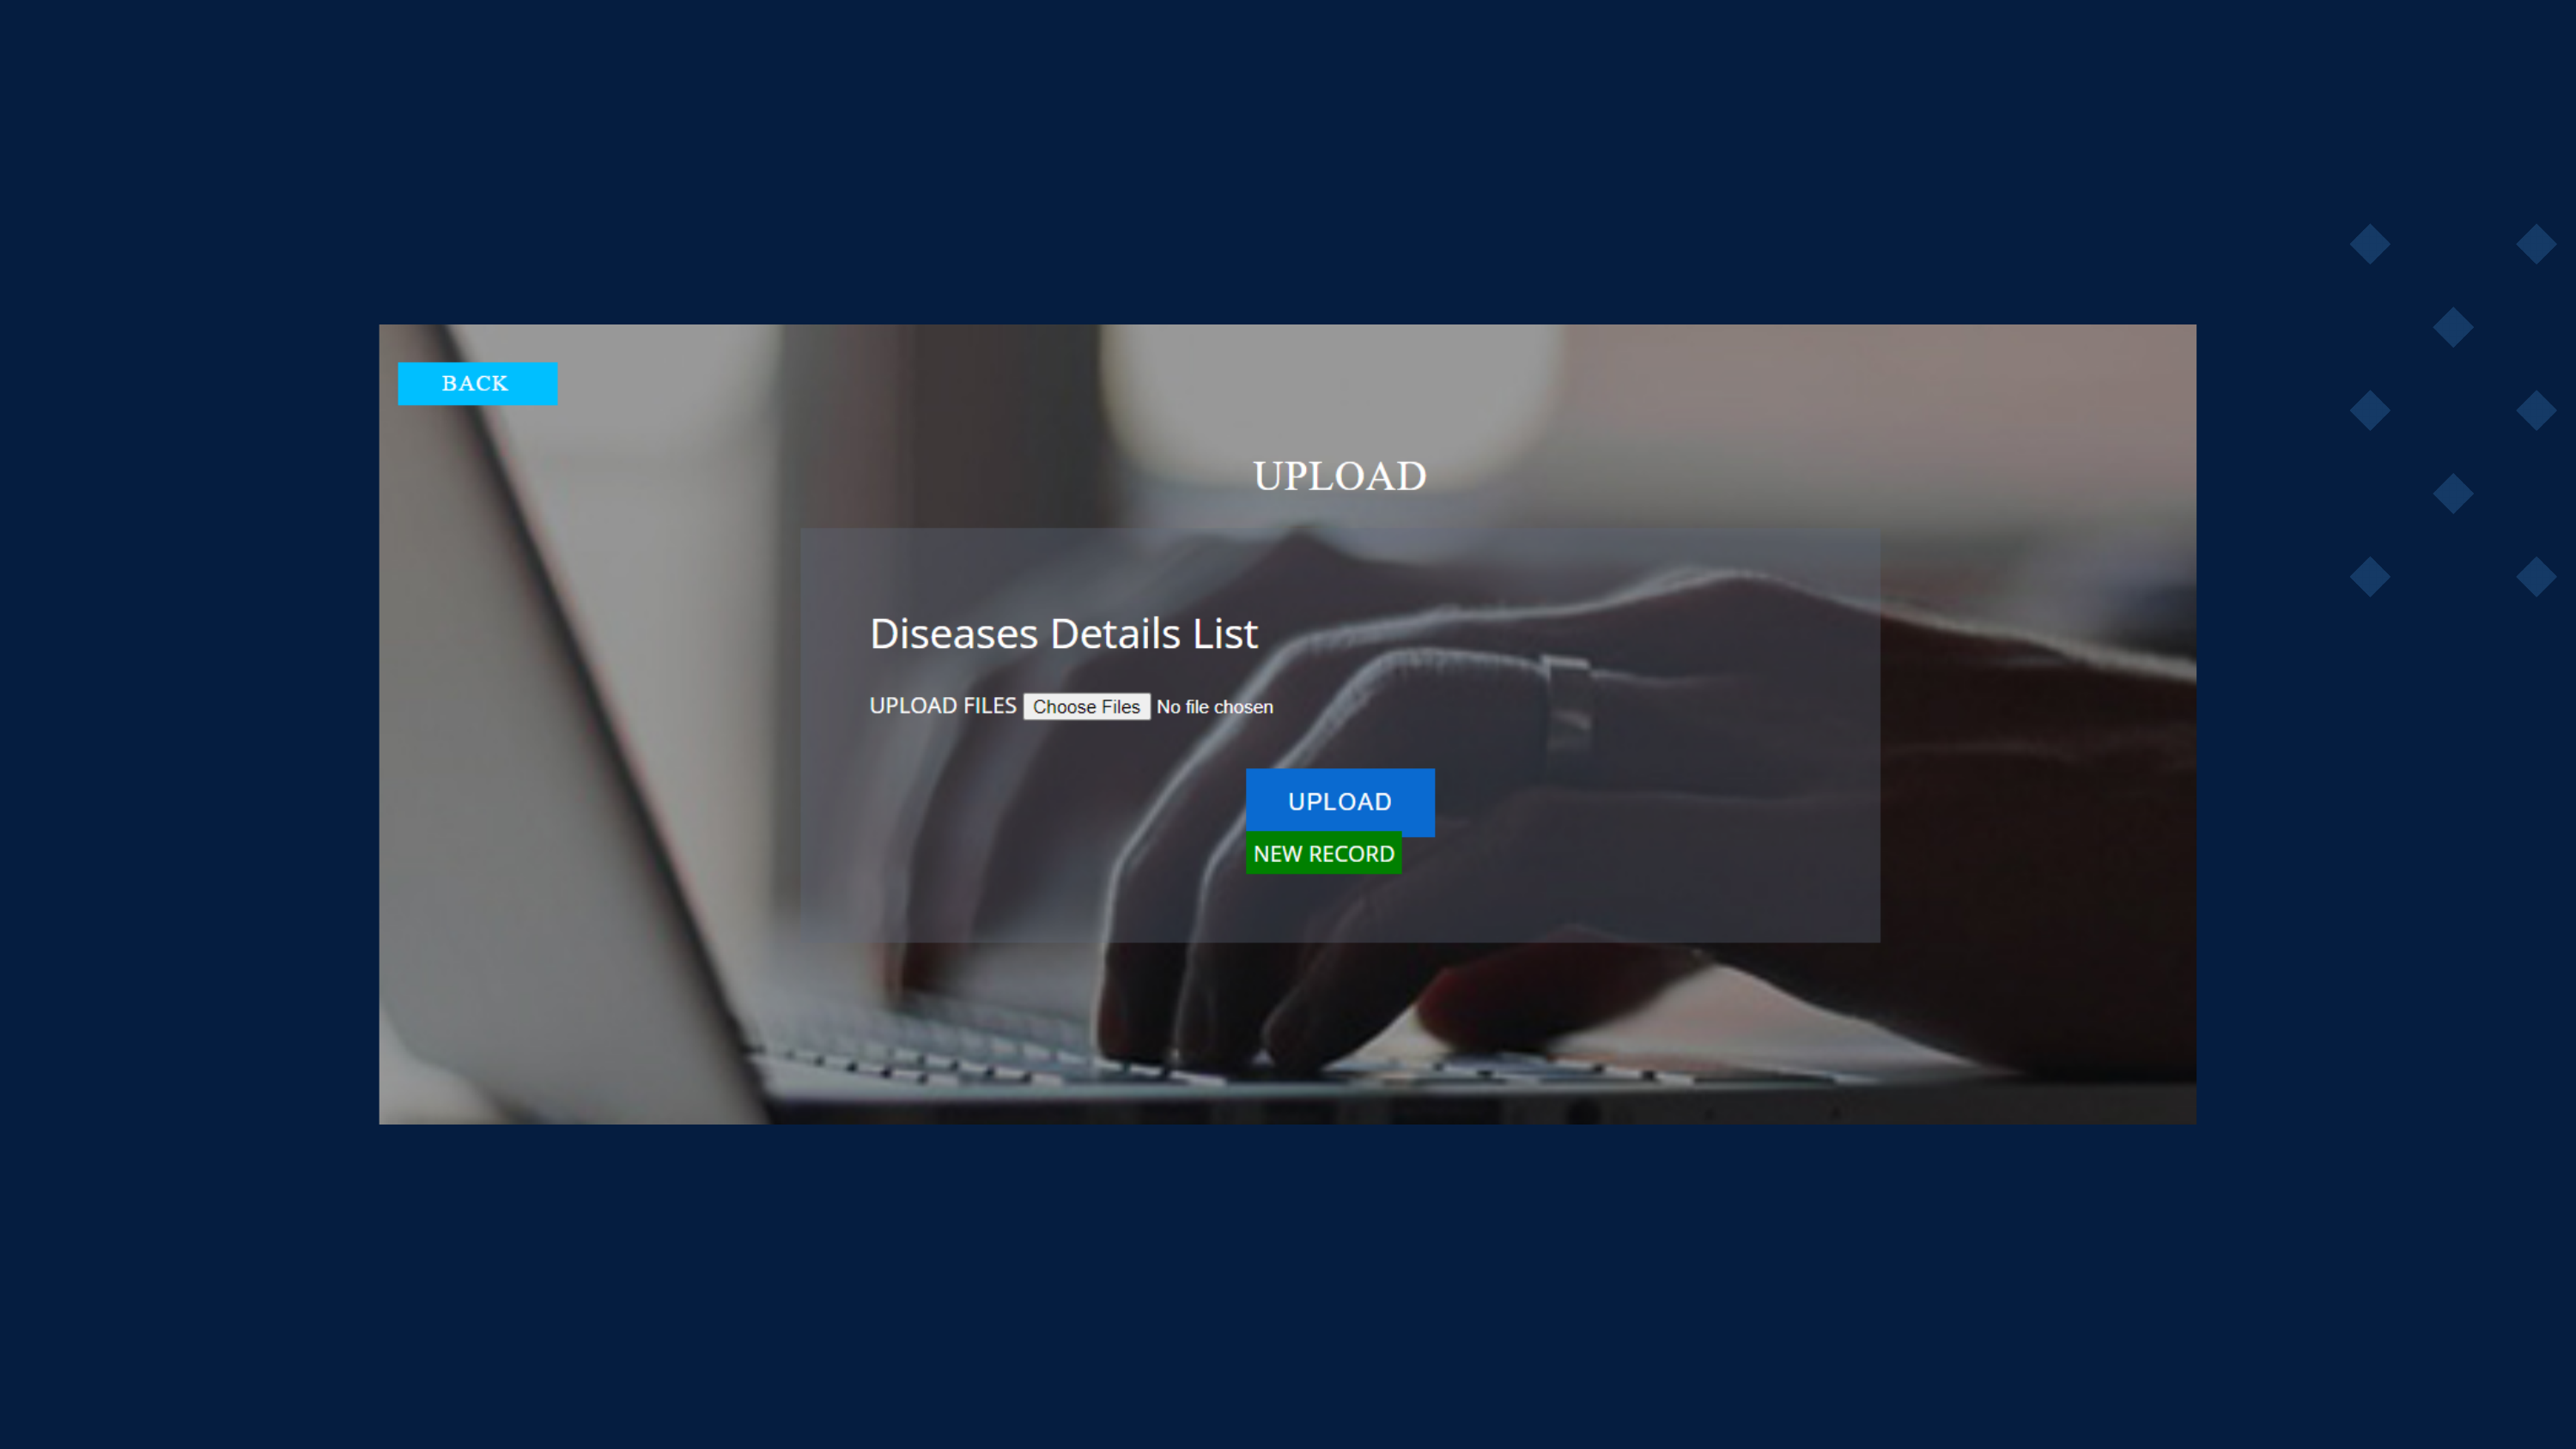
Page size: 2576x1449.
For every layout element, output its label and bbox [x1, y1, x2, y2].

text_box [379, 324, 2197, 1125]
text_box [2349, 223, 2576, 597]
